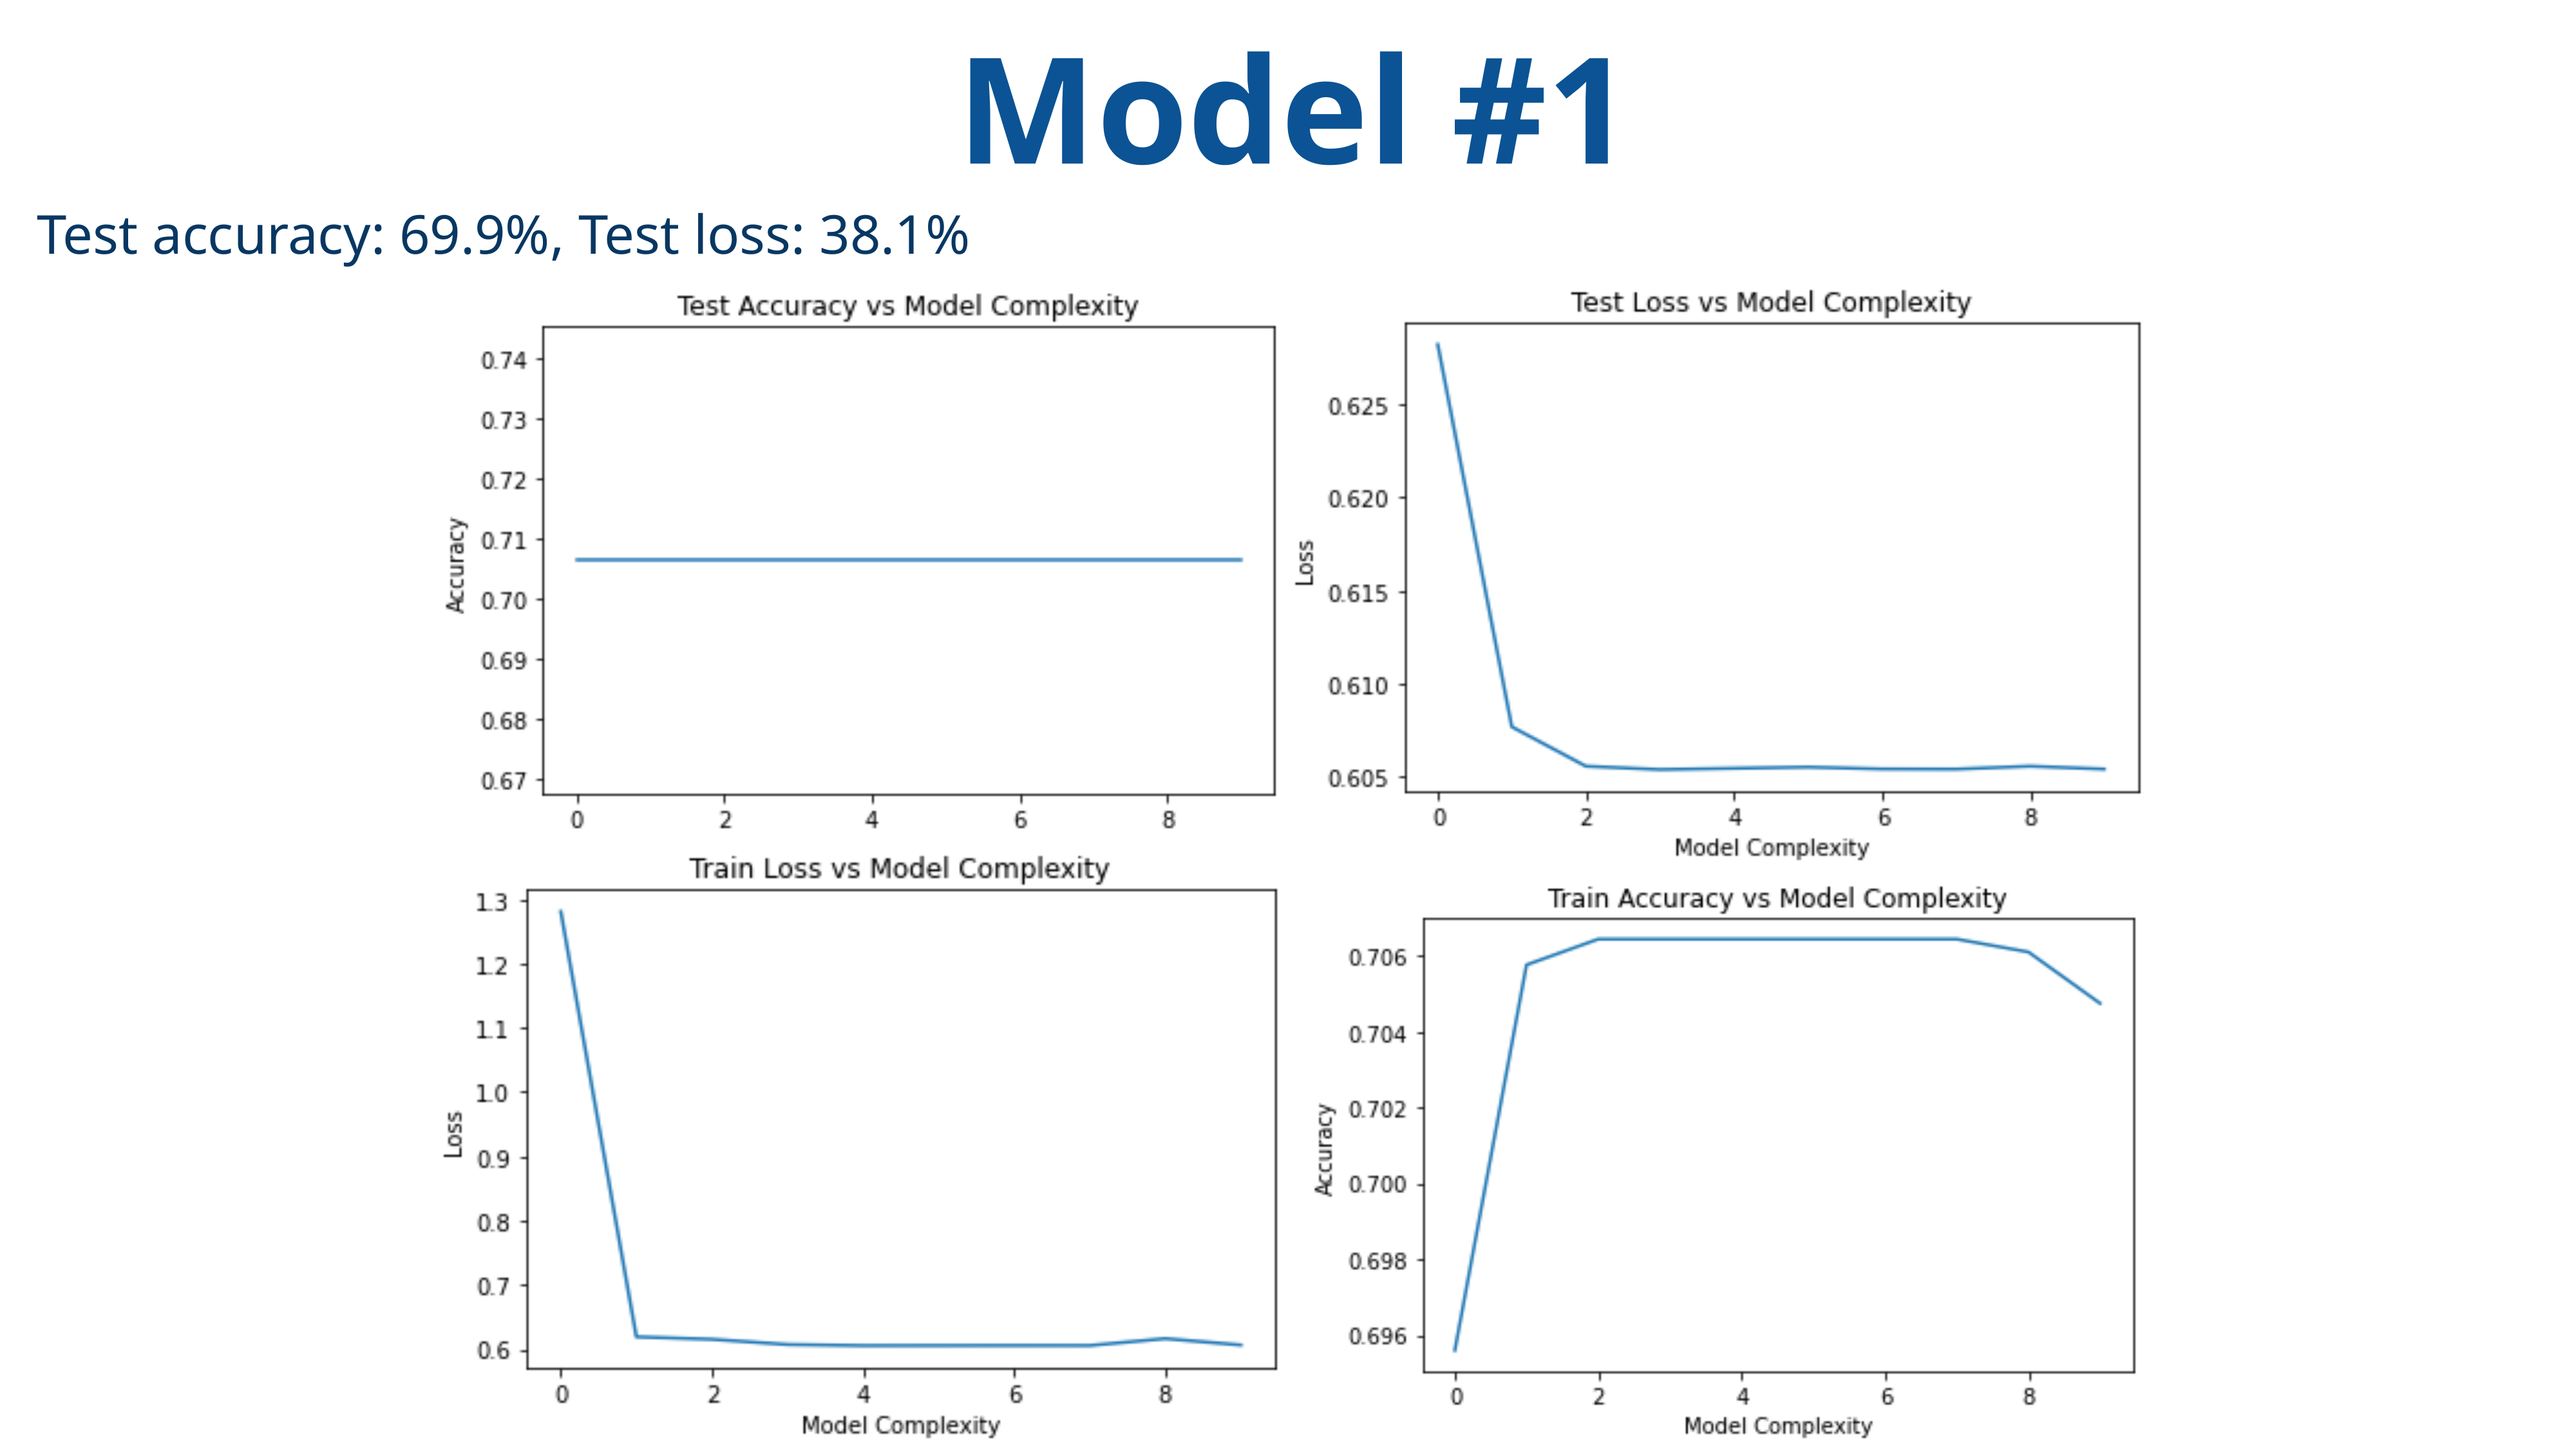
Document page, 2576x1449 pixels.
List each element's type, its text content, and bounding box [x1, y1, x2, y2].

picture [424, 267, 2153, 1449]
text_box Model #1 [405, 6, 2184, 204]
text_box Test accuracy: 69.9%, Test loss: 38.1% [27, 191, 1314, 275]
